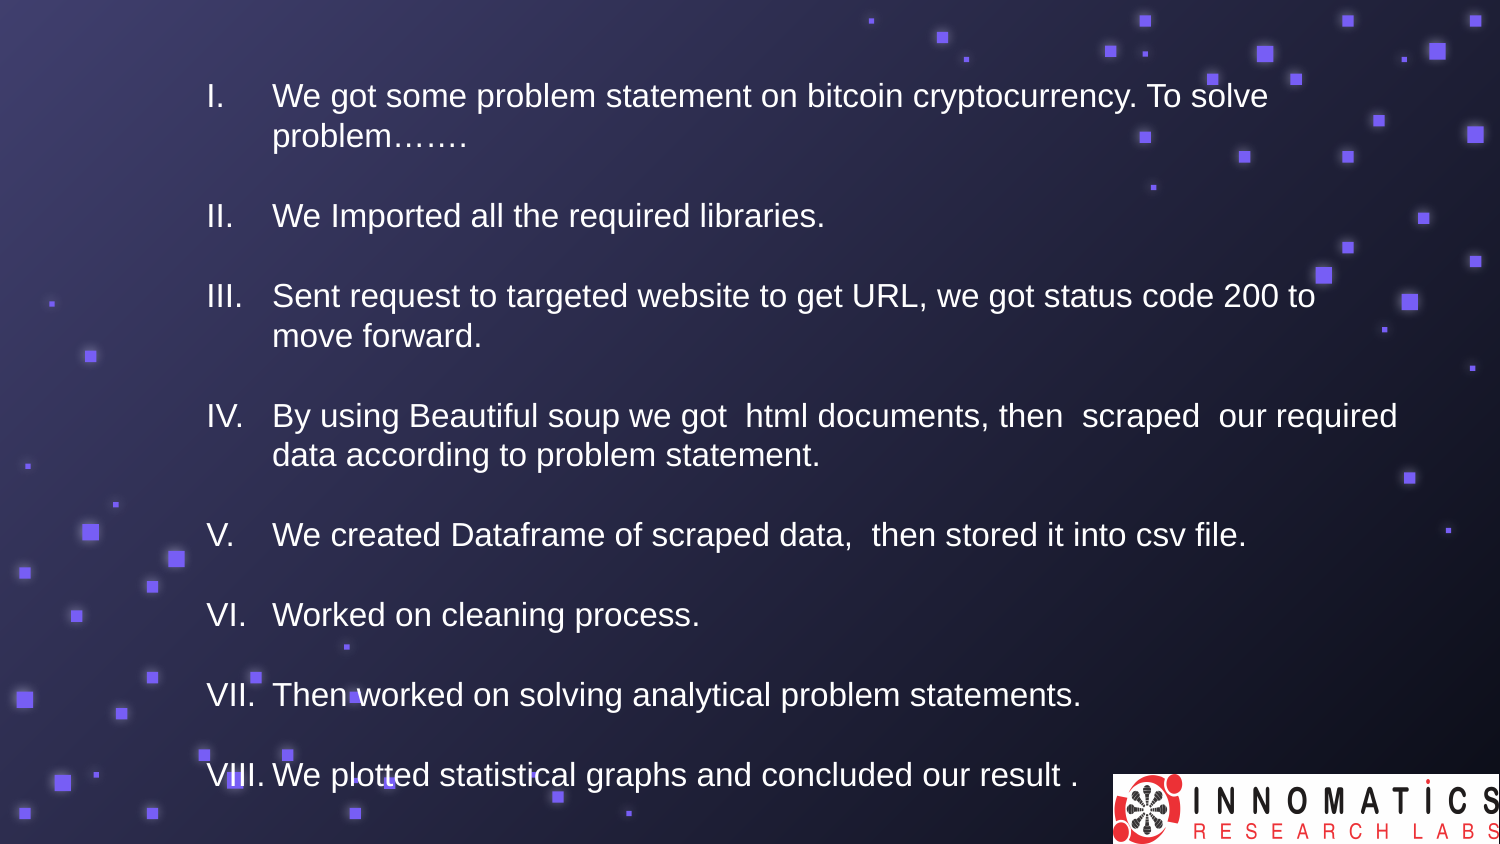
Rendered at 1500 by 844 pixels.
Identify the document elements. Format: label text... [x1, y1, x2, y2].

text_box We got some problem statement on bitcoin cryptocurrency. To solve problem……. We Imported all the required libraries. Sent request to targeted website to get URL, we got status code 200 to move forward. By using Beautiful soup we got html documents, then scraped our required data according to problem statement. We created Dataframe of scraped data, then stored it into csv file. Worked on cleaning process. Then worked on solving analytical problem statements. We plotted statistical graphs and concluded our result . [191, 66, 1418, 801]
picture [1113, 774, 1499, 844]
